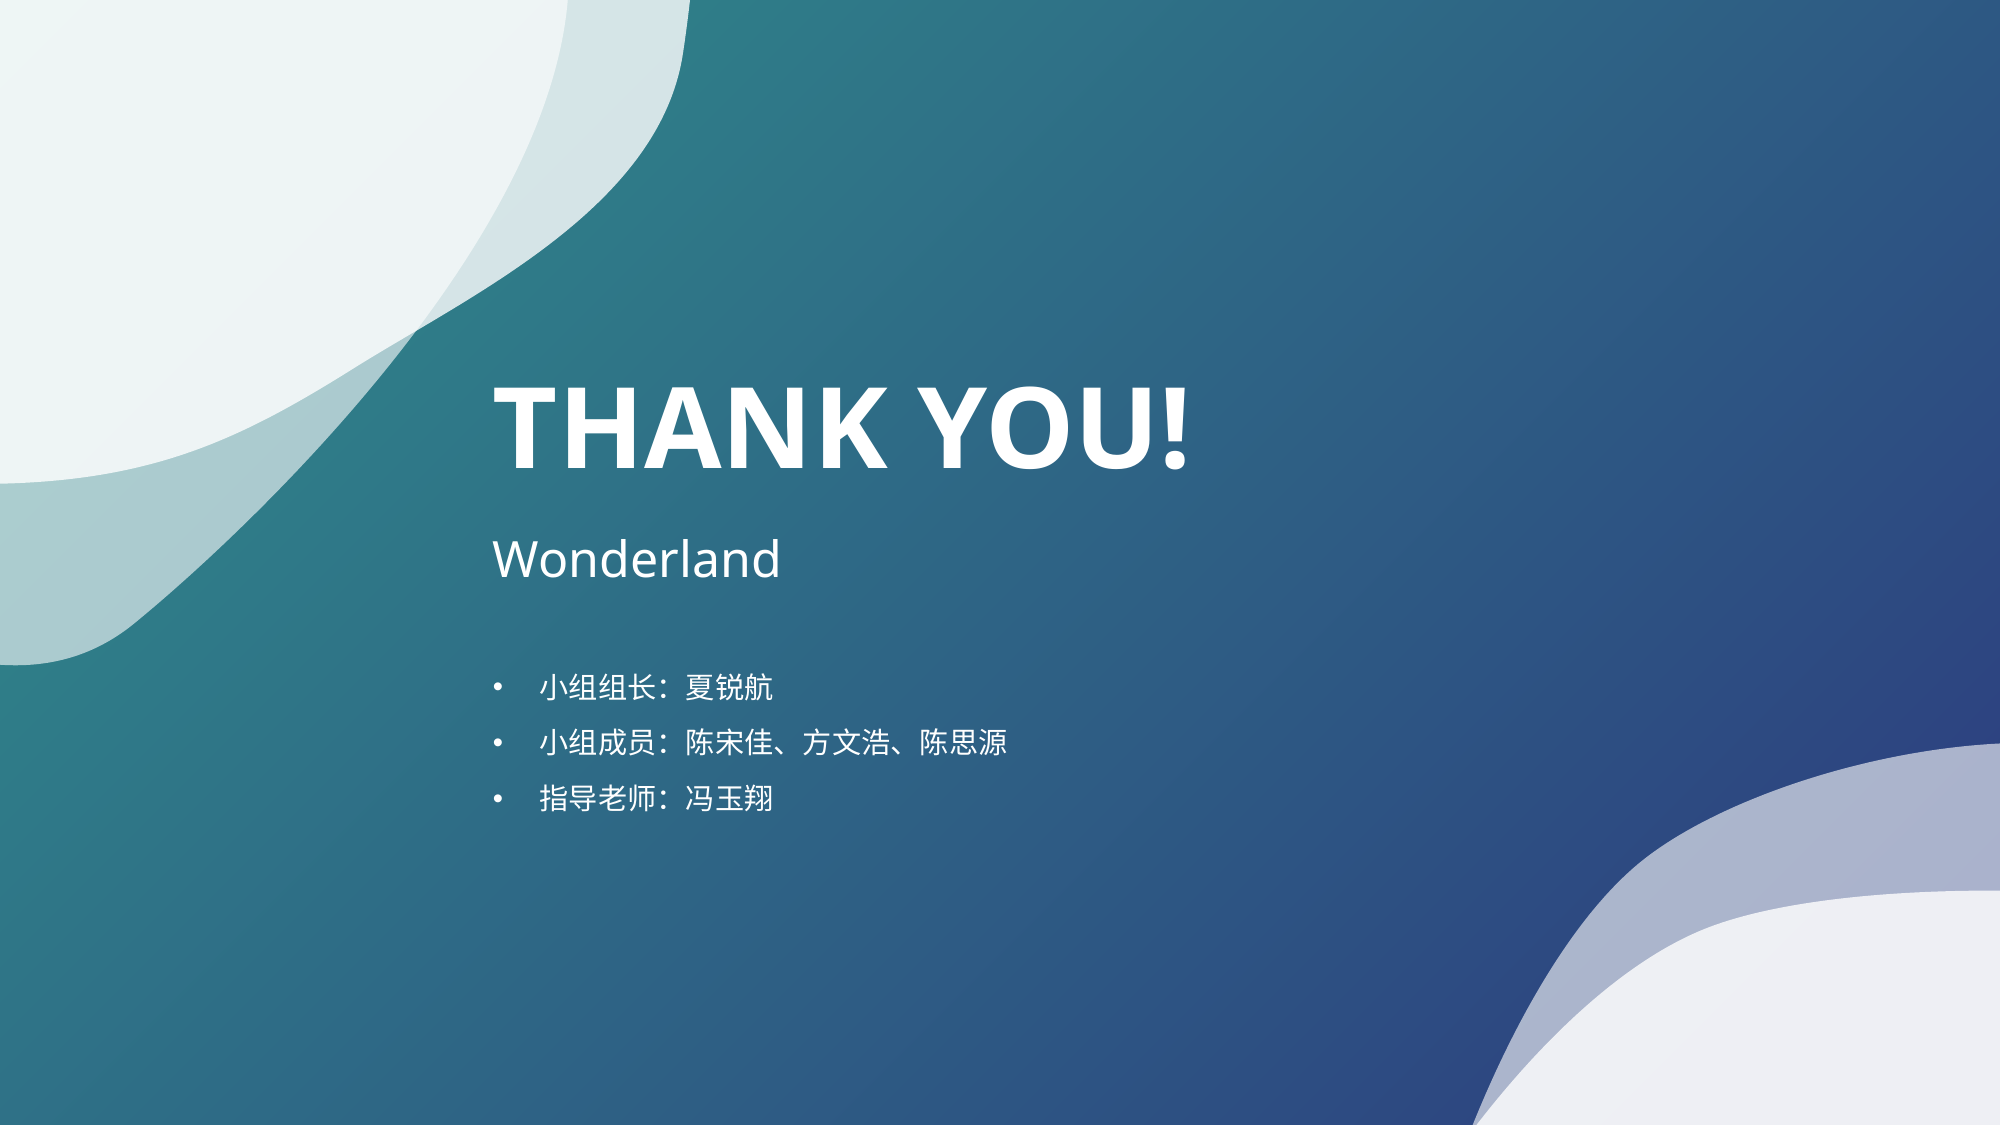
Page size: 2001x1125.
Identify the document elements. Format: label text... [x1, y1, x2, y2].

list THANK YOU! [478, 349, 1805, 519]
list Wonderland [478, 519, 1805, 617]
list 小组组长：夏锐航 小组成员：陈宋佳、方文浩、陈思源 指导老师：冯玉翔 [478, 661, 1805, 889]
